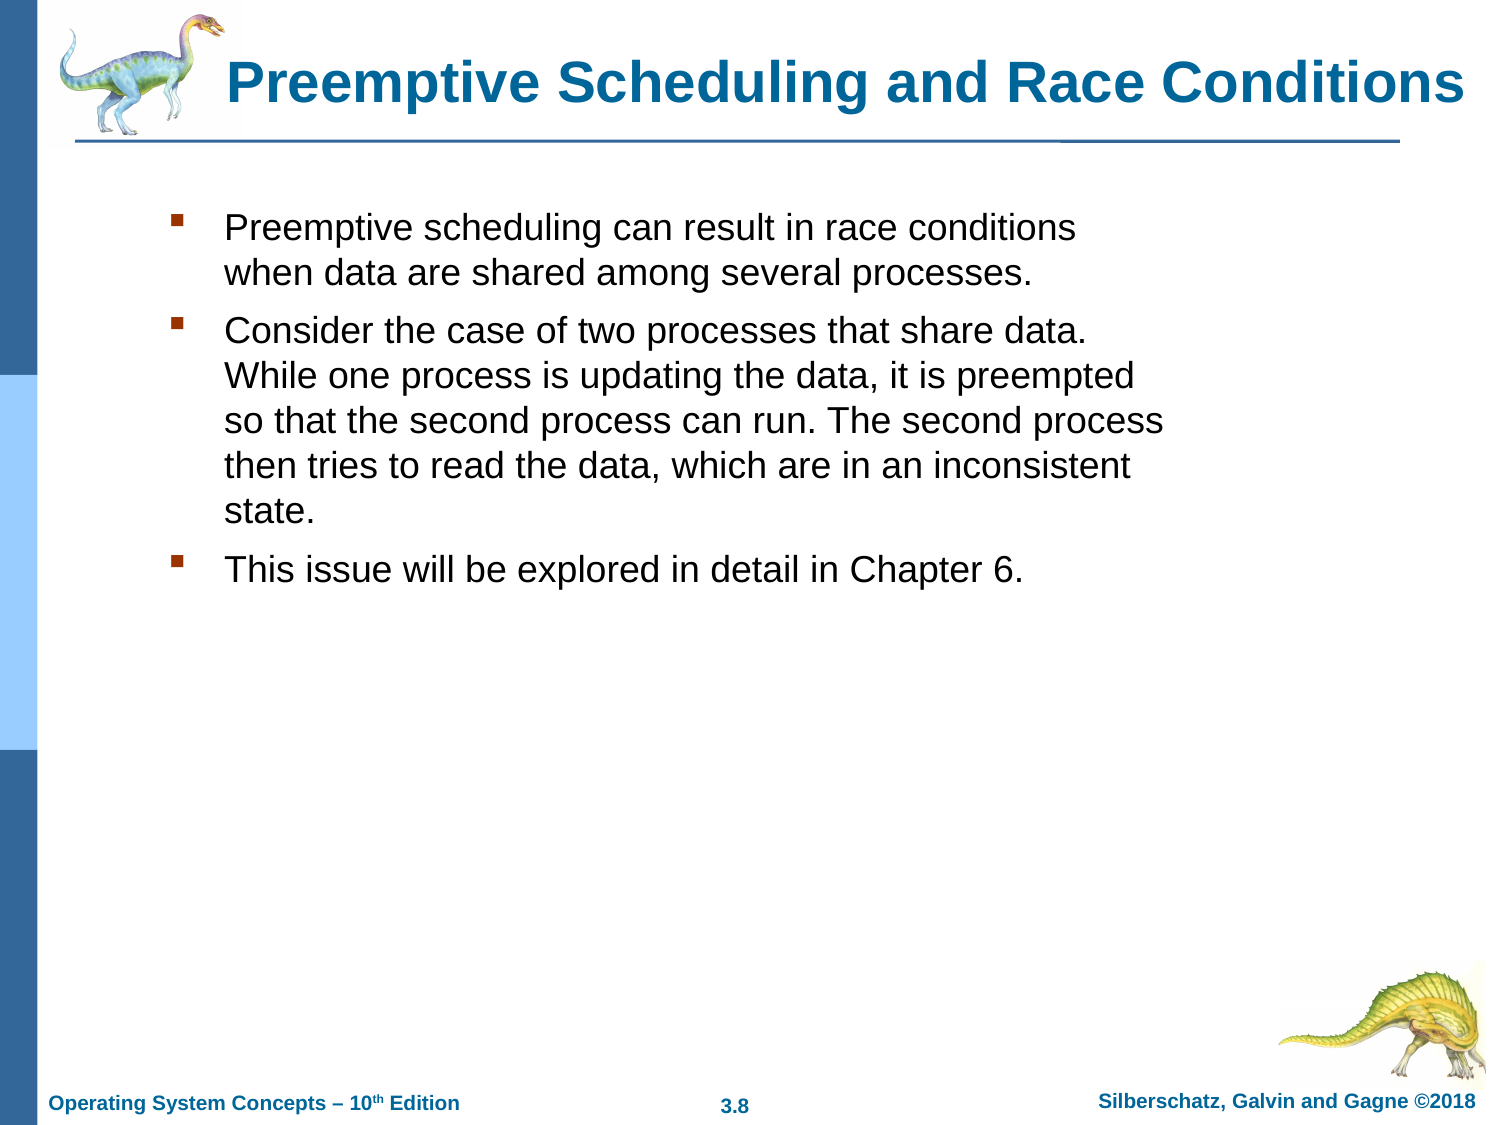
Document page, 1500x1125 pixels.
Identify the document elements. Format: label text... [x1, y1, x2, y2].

picture [1275, 959, 1486, 1090]
list Preemptive scheduling can result in race conditions when data are shared among several processes. Consider the case of two processes that share data. While one process is updating the data, it is preempted so that the second process can run. The second process then tries to read the data, which are in an inconsistent state. This issue will be explored in detail in Chapter 6. [152, 195, 1182, 954]
picture [46, 0, 243, 149]
title Preemptive Scheduling and Race Conditions [202, 27, 1491, 122]
